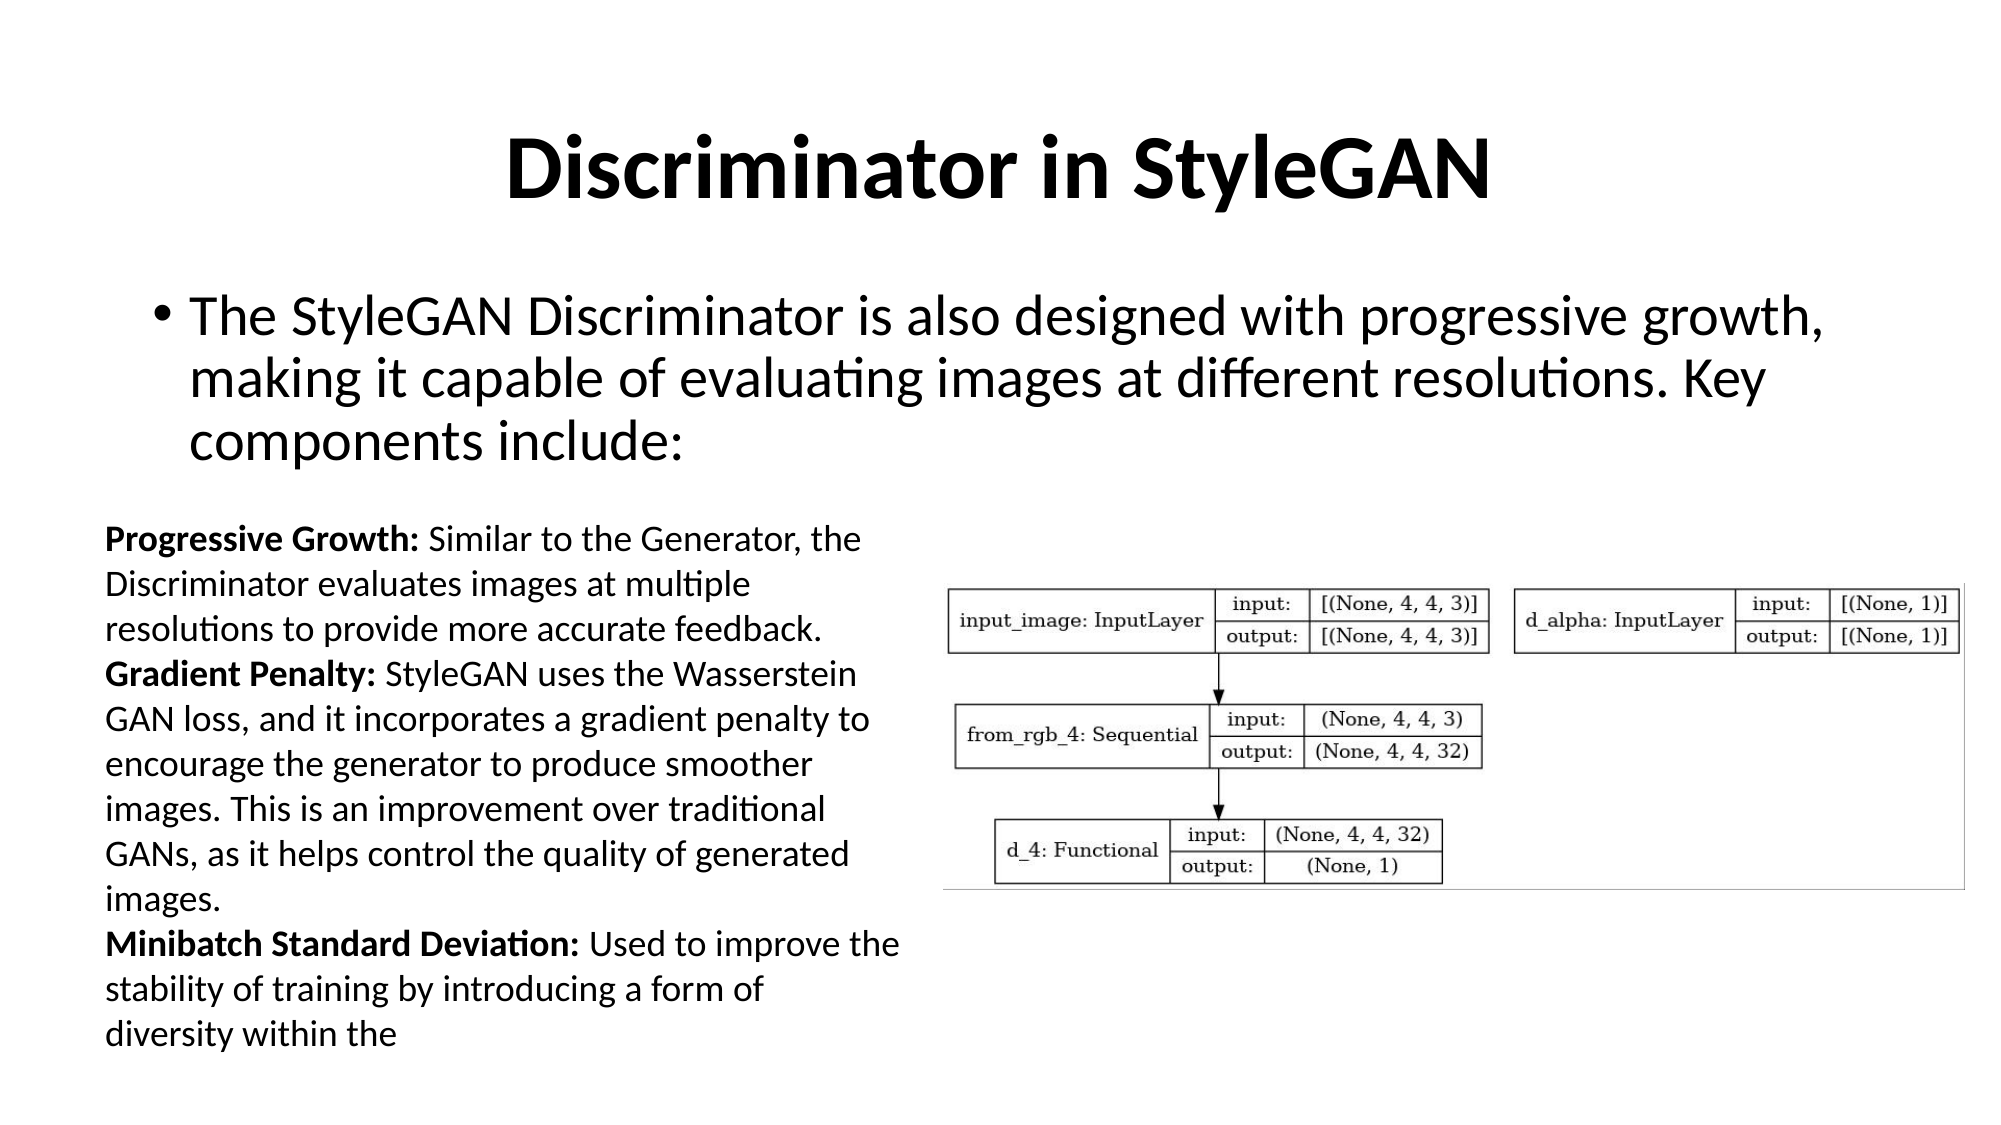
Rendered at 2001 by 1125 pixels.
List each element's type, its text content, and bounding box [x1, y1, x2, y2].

picture [943, 583, 1965, 890]
list The StyleGAN Discriminator is also designed with progressive growth, making it capable of evaluating images at different resolutions. Key components include: [137, 277, 1863, 584]
text_box Progressive Growth: Similar to the Generator, the Discriminator evaluates images at multiple resolutions to provide more accurate feedback. Gradient Penalty: StyleGAN uses the Wasserstein GAN loss, and it incorporates a gradient penalty to encourage the generator to produce smoother images. This is an improvement over traditional GANs, as it helps control the quality of generated images. Minibatch Standard Deviation: Used to improve the stability of training by introducing a form of diversity within the [90, 506, 917, 1062]
title Discriminator in StyleGAN [137, 59, 1863, 277]
